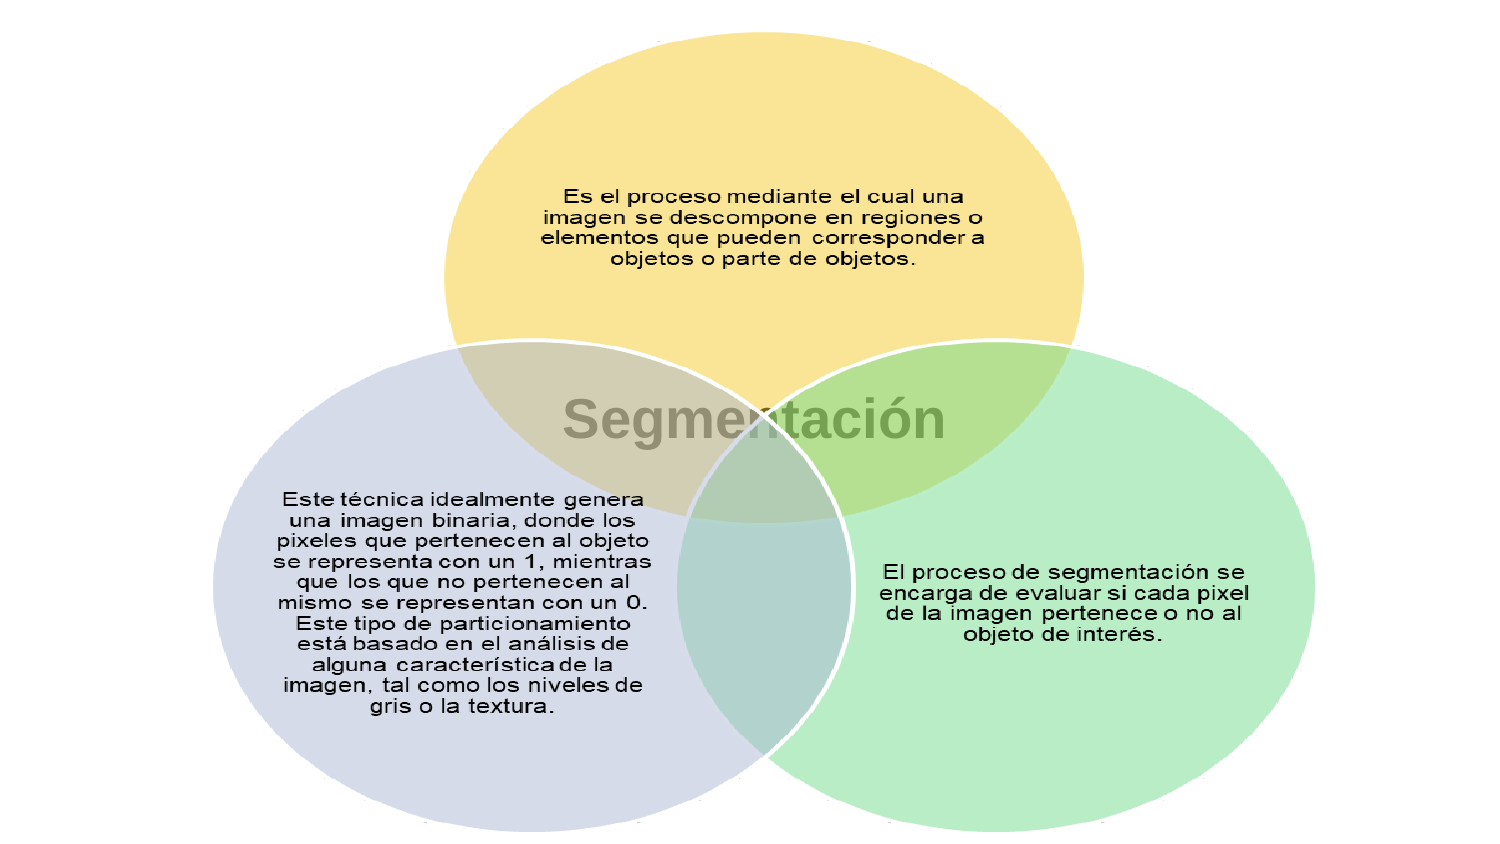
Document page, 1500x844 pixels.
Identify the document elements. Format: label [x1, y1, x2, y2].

picture [187, 19, 1348, 844]
